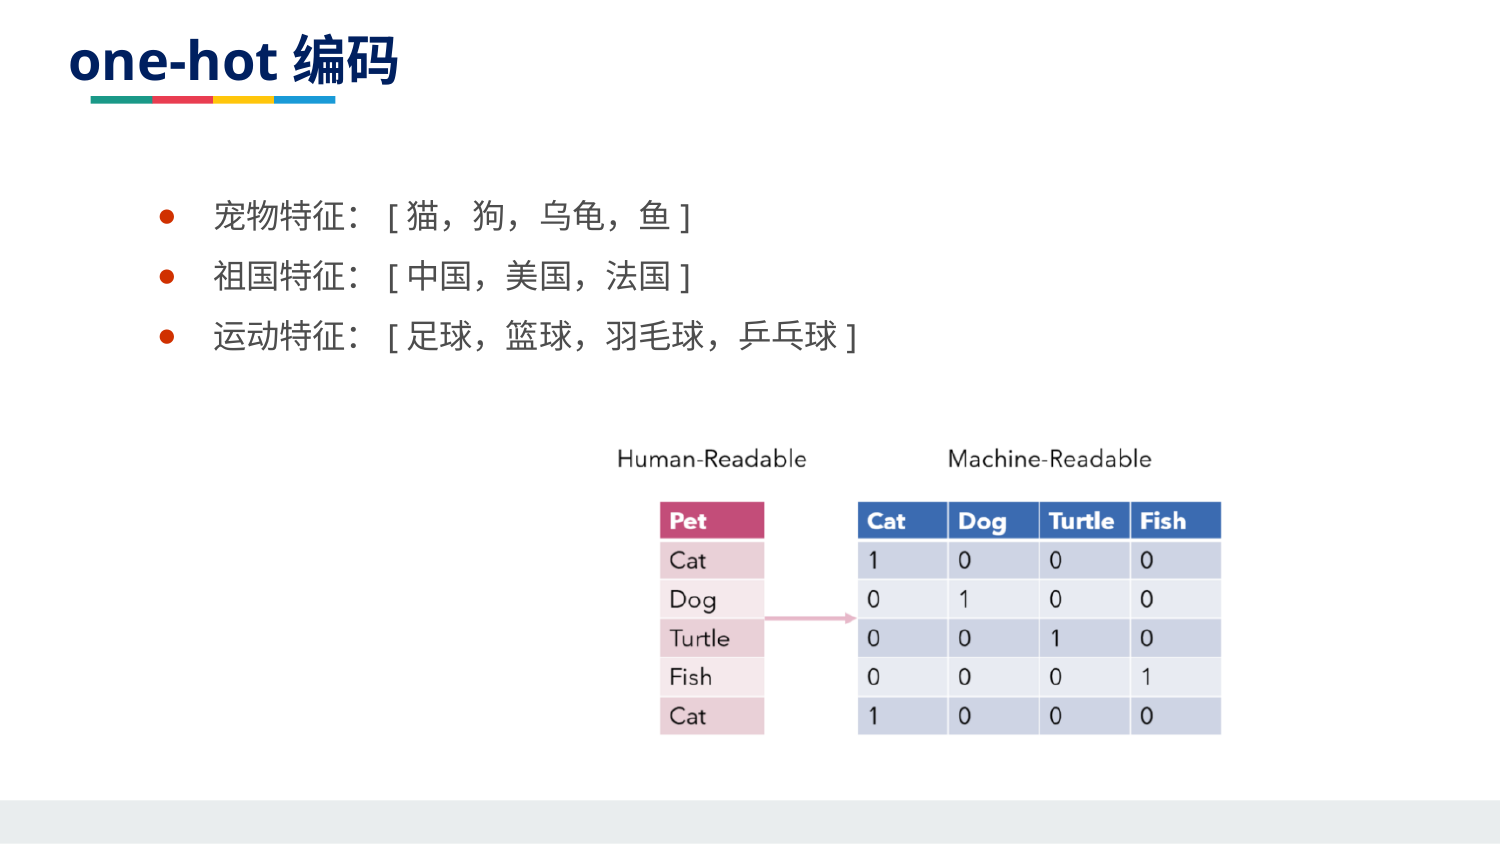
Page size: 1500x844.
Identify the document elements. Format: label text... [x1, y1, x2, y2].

text_box one-hot编码 [39, 11, 439, 100]
text_box 宠物特征：[猫，狗，乌龟，鱼] 祖国特征：[中国，美国，法国] 运动特征：[足球，篮球，羽毛球，乒乓球] [123, 168, 1377, 363]
picture [448, 440, 1389, 739]
